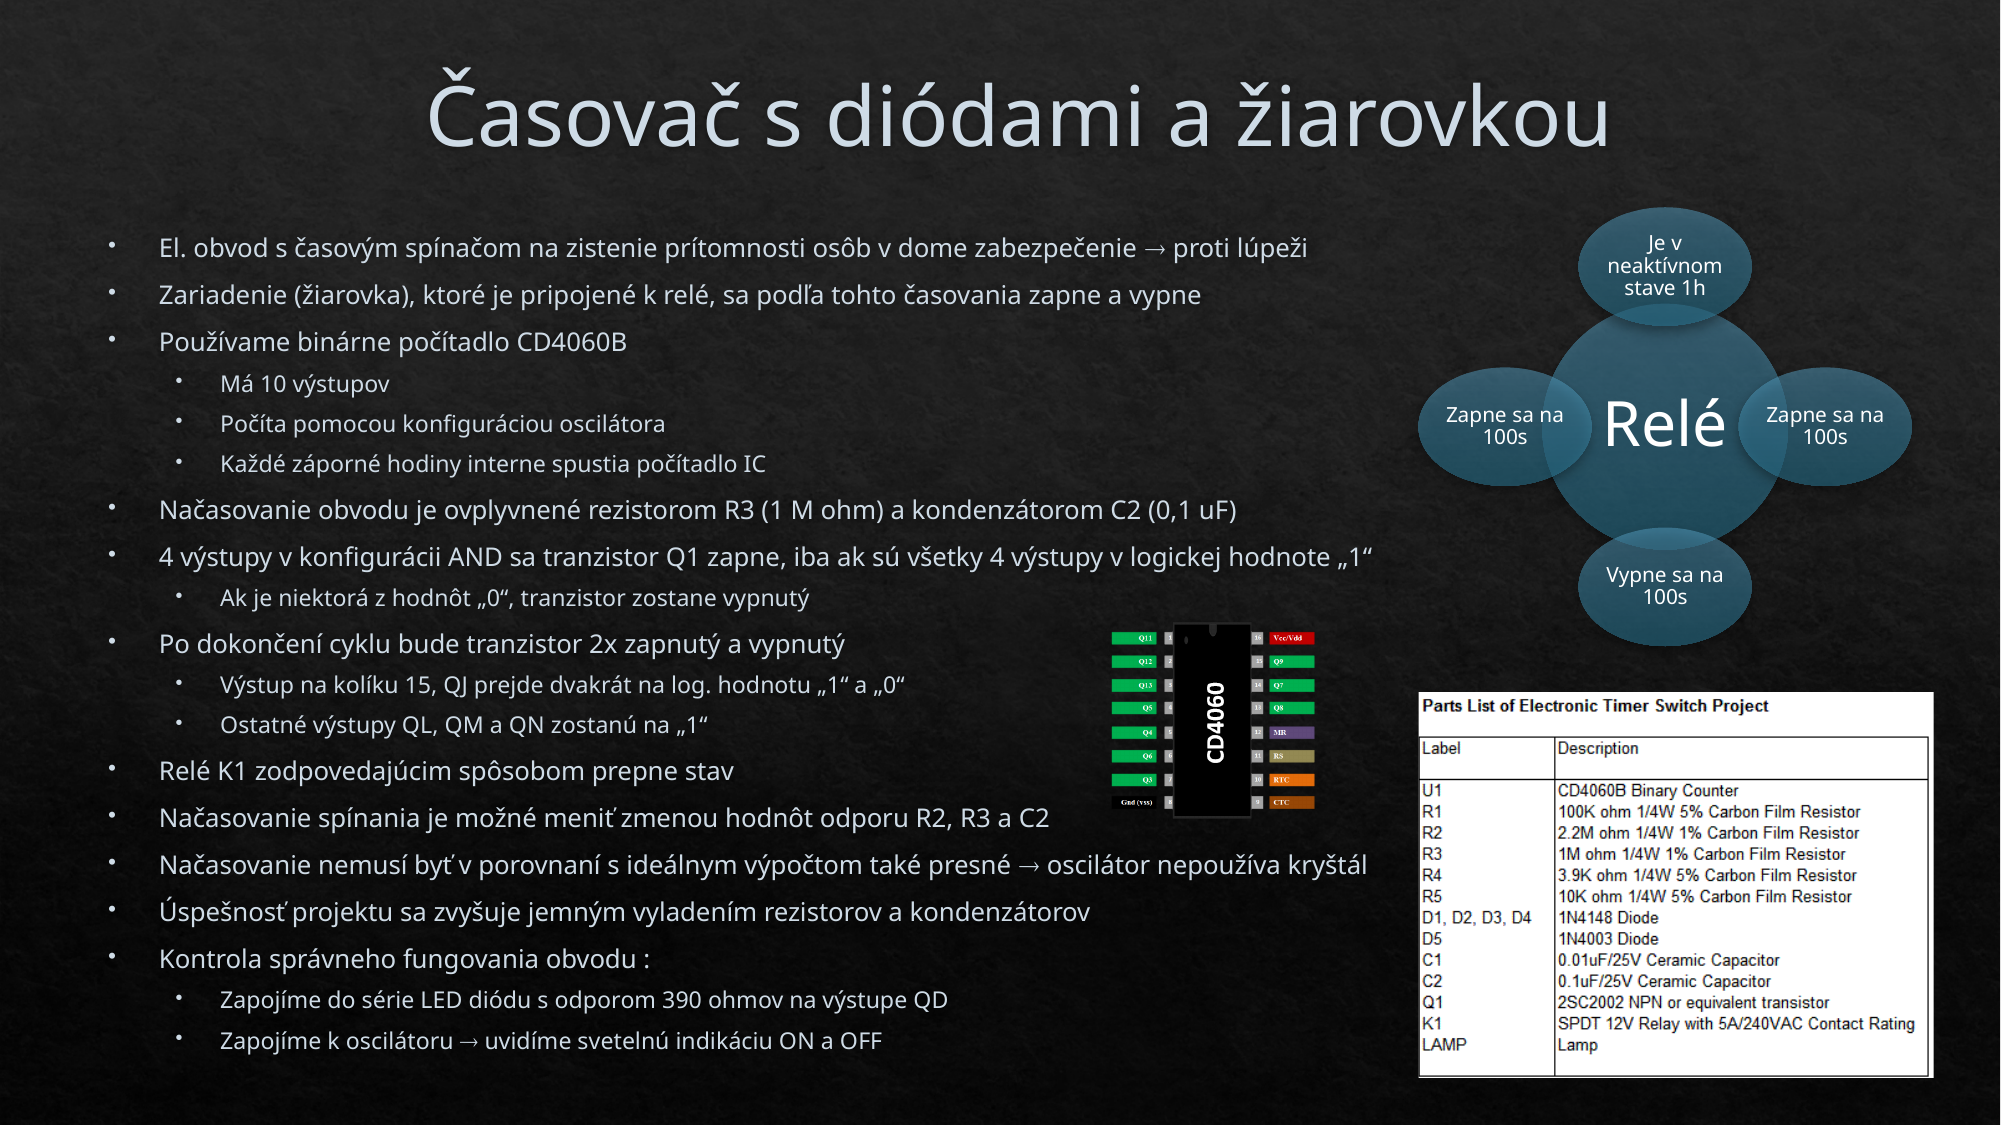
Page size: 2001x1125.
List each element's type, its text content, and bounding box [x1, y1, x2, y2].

list El. obvod s časovým spínačom na zistenie prítomnosti osôb v dome zabezpečenie  proti lúpeži Zariadenie (žiarovka), ktoré je pripojené k relé, sa podľa tohto časovania zapne a vypne Používame binárne počítadlo CD4060B Má 10 výstupov Počíta pomocou konfiguráciou oscilátora Každé záporné hodiny interne spustia počítadlo IC Načasovanie obvodu je ovplyvnené rezistorom R3 (1 M ohm) a kondenzátorom C2 (0,1 uF) 4 výstupy v konfigurácii AND sa tranzistor Q1 zapne, iba ak sú všetky 4 výstupy v logickej hodnote „1“ Ak je niektorá z hodnôt „0“, tranzistor zostane vypnutý Po dokončení cyklu bude tranzistor 2x zapnutý a vypnutý Výstup na kolíku 15, QJ prejde dvakrát na log. hodnotu „1“ a „0“ Ostatné výstupy QL, QM a QN zostanú na „1“ Relé K1 zodpovedajúcim spôsobom prepne stav Načasovanie spínania je možné meniť zmenou hodnôt odporu R2, R3 a C2 Načasovanie nemusí byť v porovnaní s ideálnym výpočtom také presné  oscilátor nepoužíva kryštál Úspešnosť projektu sa zvyšuje jemným vyladením rezistorov a kondenzátorov Kontrola správneho fungovania obvodu : Zapojíme do série LED diódu s odporom 390 ohmov na výstupe QD Zapojíme k oscilátoru  uvidíme svetelnú indikáciu ON a OFF [88, 221, 1831, 1076]
picture [1077, 607, 1347, 832]
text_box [1363, 204, 1967, 649]
text_box Časovač s diódami a žiarovkou [170, 46, 1869, 192]
picture [1418, 691, 1934, 1079]
